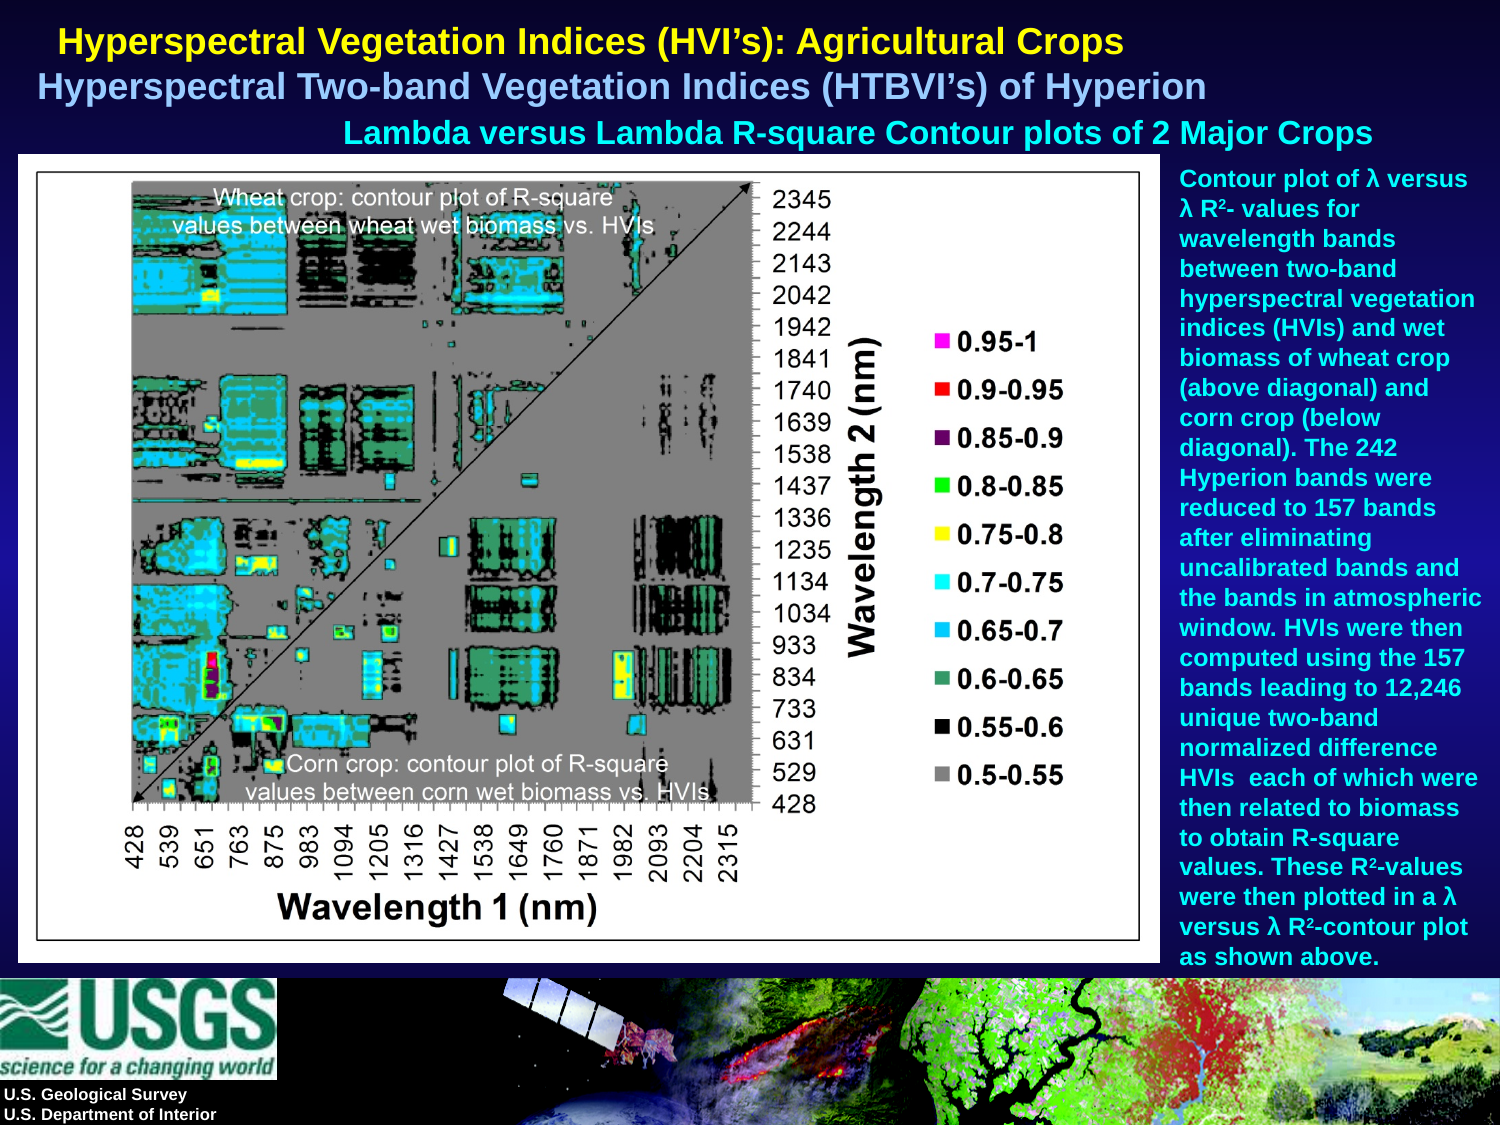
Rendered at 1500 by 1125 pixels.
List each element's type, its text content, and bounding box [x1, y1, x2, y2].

picture [18, 154, 1161, 963]
text_box Contour plot of λ versus λ R2- values for wavelength bands between two-band hyperspectral vegetation indices (HVIs) and wet biomass of wheat crop (above diagonal) and corn crop (below diagonal). The 242 Hyperion bands were reduced to 157 bands after eliminating uncalibrated bands and the bands in atmospheric window. HVIs were then computed using the 157 bands leading to 12,246 unique two-band normalized difference HVIs each of which were then related to biomass to obtain R-square values. These R2-values were then plotted in a λ versus λ R2-contour plot as shown above. [1164, 154, 1500, 979]
text_box U.S. Geological Survey U.S. Department of Interior [0, 1076, 516, 1125]
picture [0, 977, 1500, 1125]
text_box Hyperspectral Vegetation Indices (HVI’s): Agricultural Crops Hyperspectral Two-band Vegetation Indices (HTBVI’s) of Hyperion Lambda versus Lambda R-square Contour plots of 2 Major Crops [18, 9, 1479, 160]
